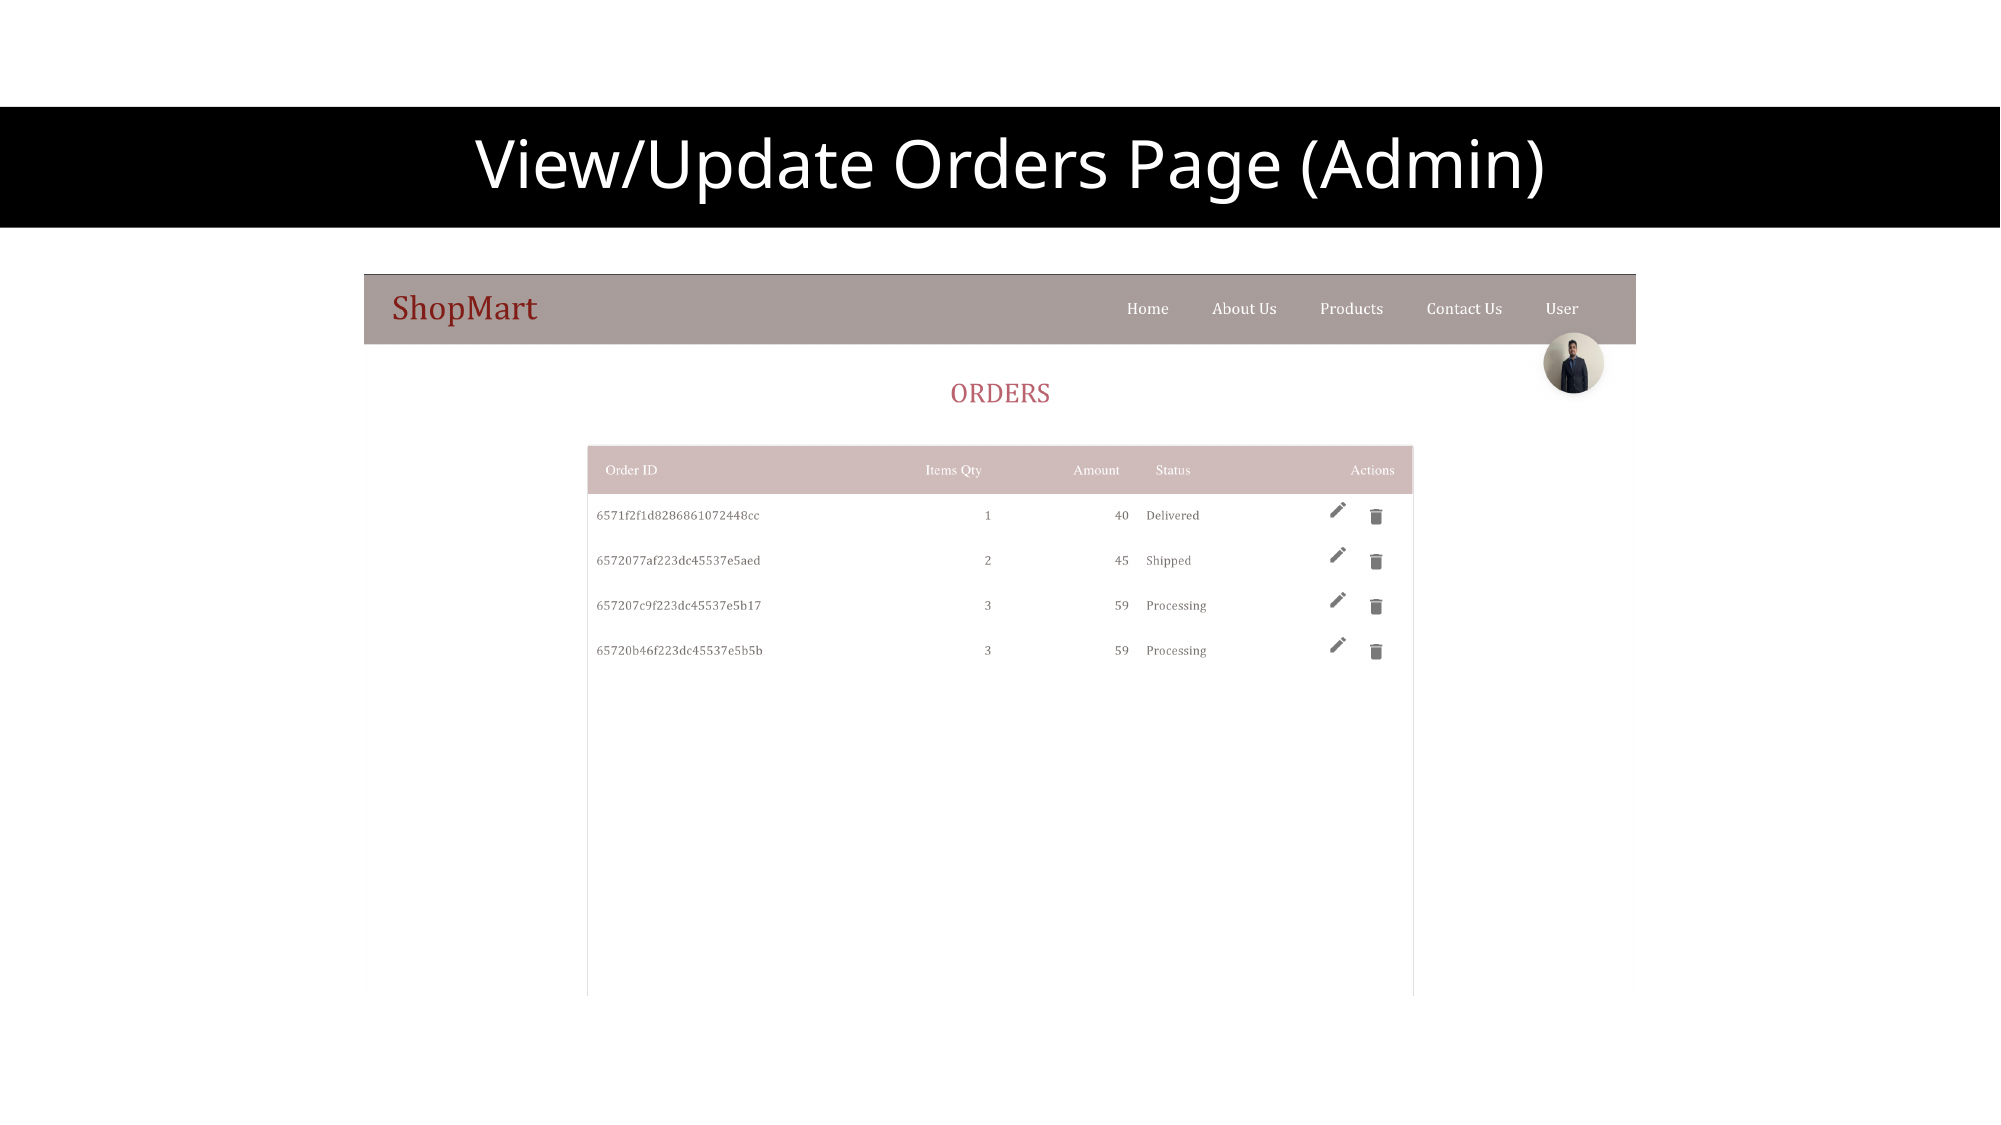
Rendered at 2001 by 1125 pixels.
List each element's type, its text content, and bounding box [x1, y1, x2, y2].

text_box [0, 106, 2000, 229]
title View/Update Orders Page (Admin) [91, 105, 1931, 228]
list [364, 274, 1636, 996]
